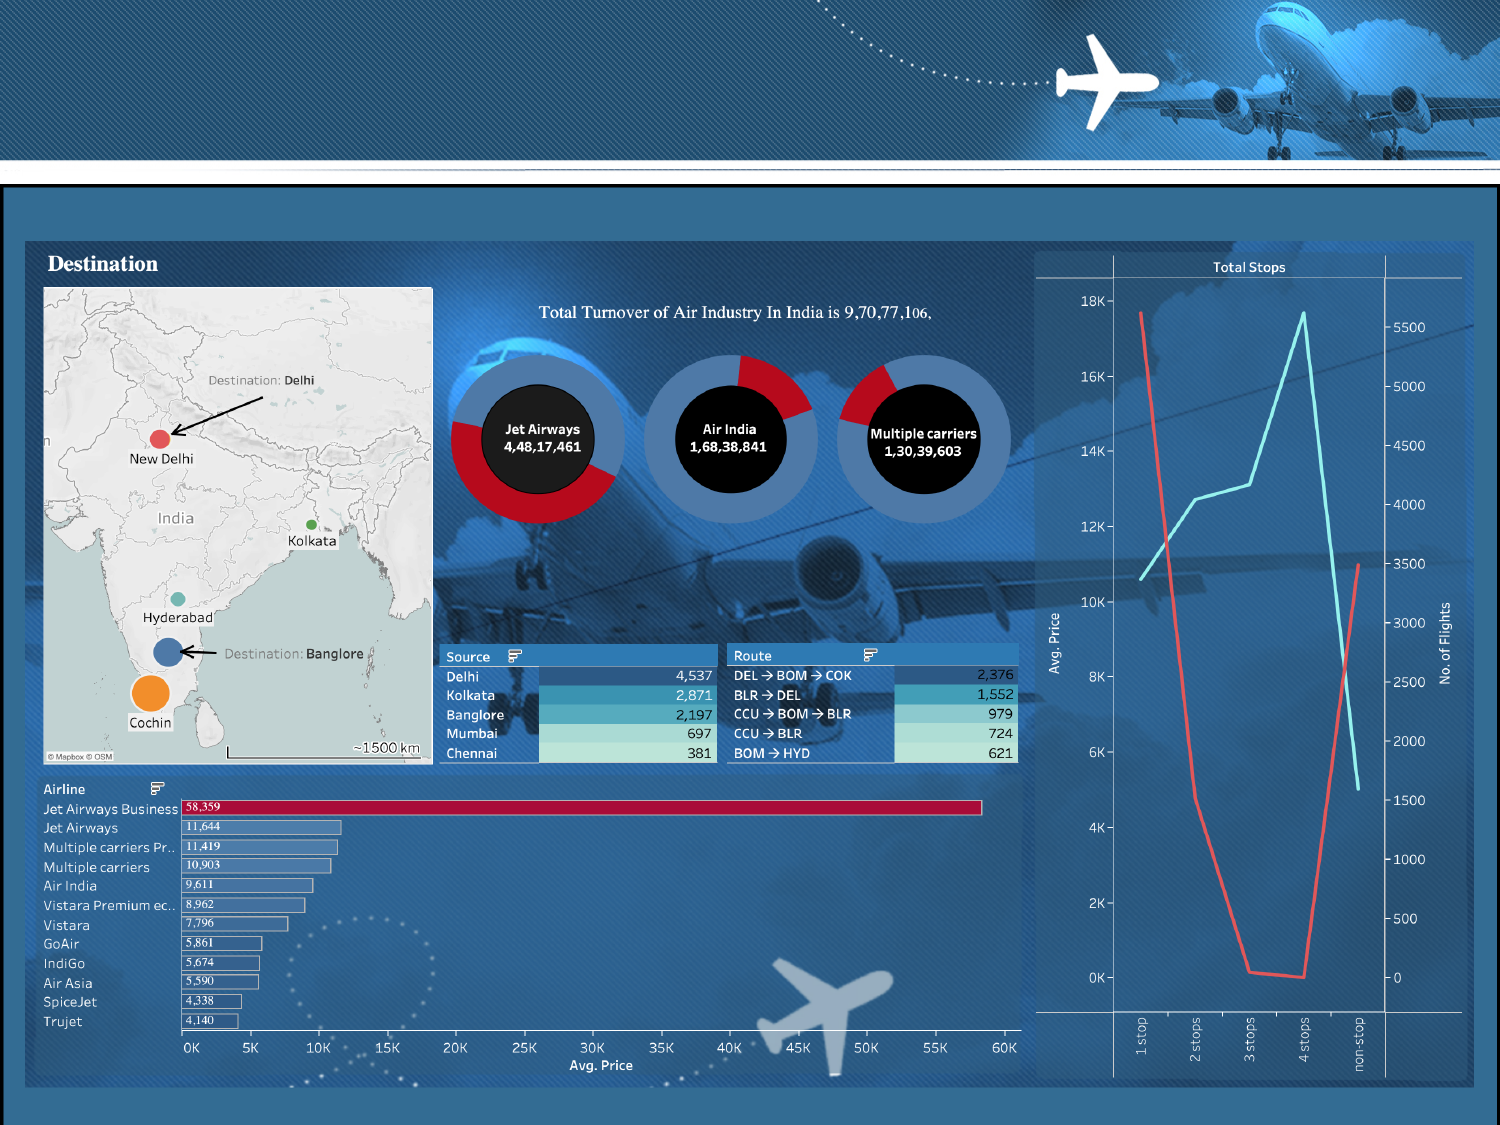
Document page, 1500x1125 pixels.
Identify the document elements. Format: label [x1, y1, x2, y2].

list [0, 184, 1500, 1125]
picture [0, 0, 1500, 184]
